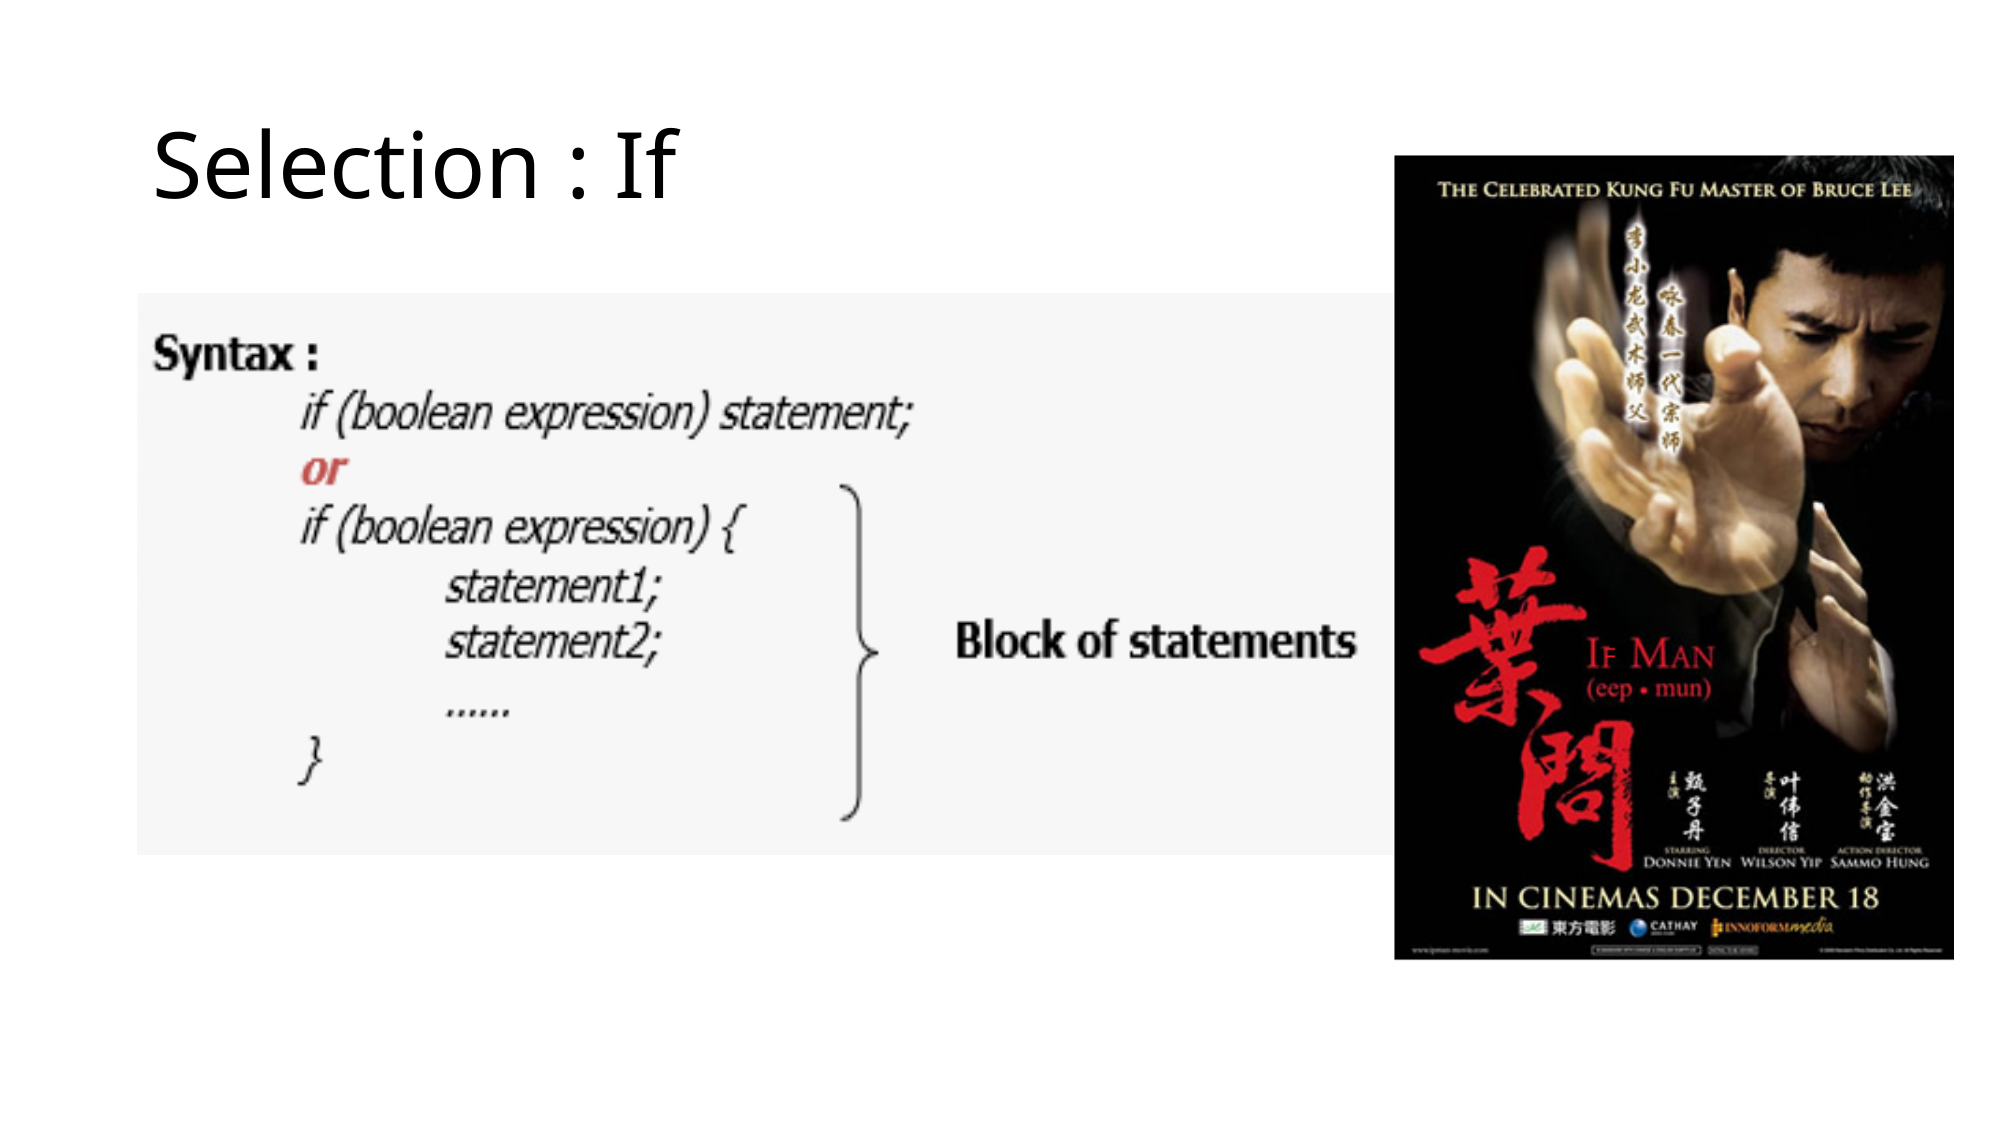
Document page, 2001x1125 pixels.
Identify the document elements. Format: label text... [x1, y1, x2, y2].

picture [1393, 154, 1954, 962]
title Selection : If [137, 59, 1863, 278]
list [137, 293, 1393, 855]
